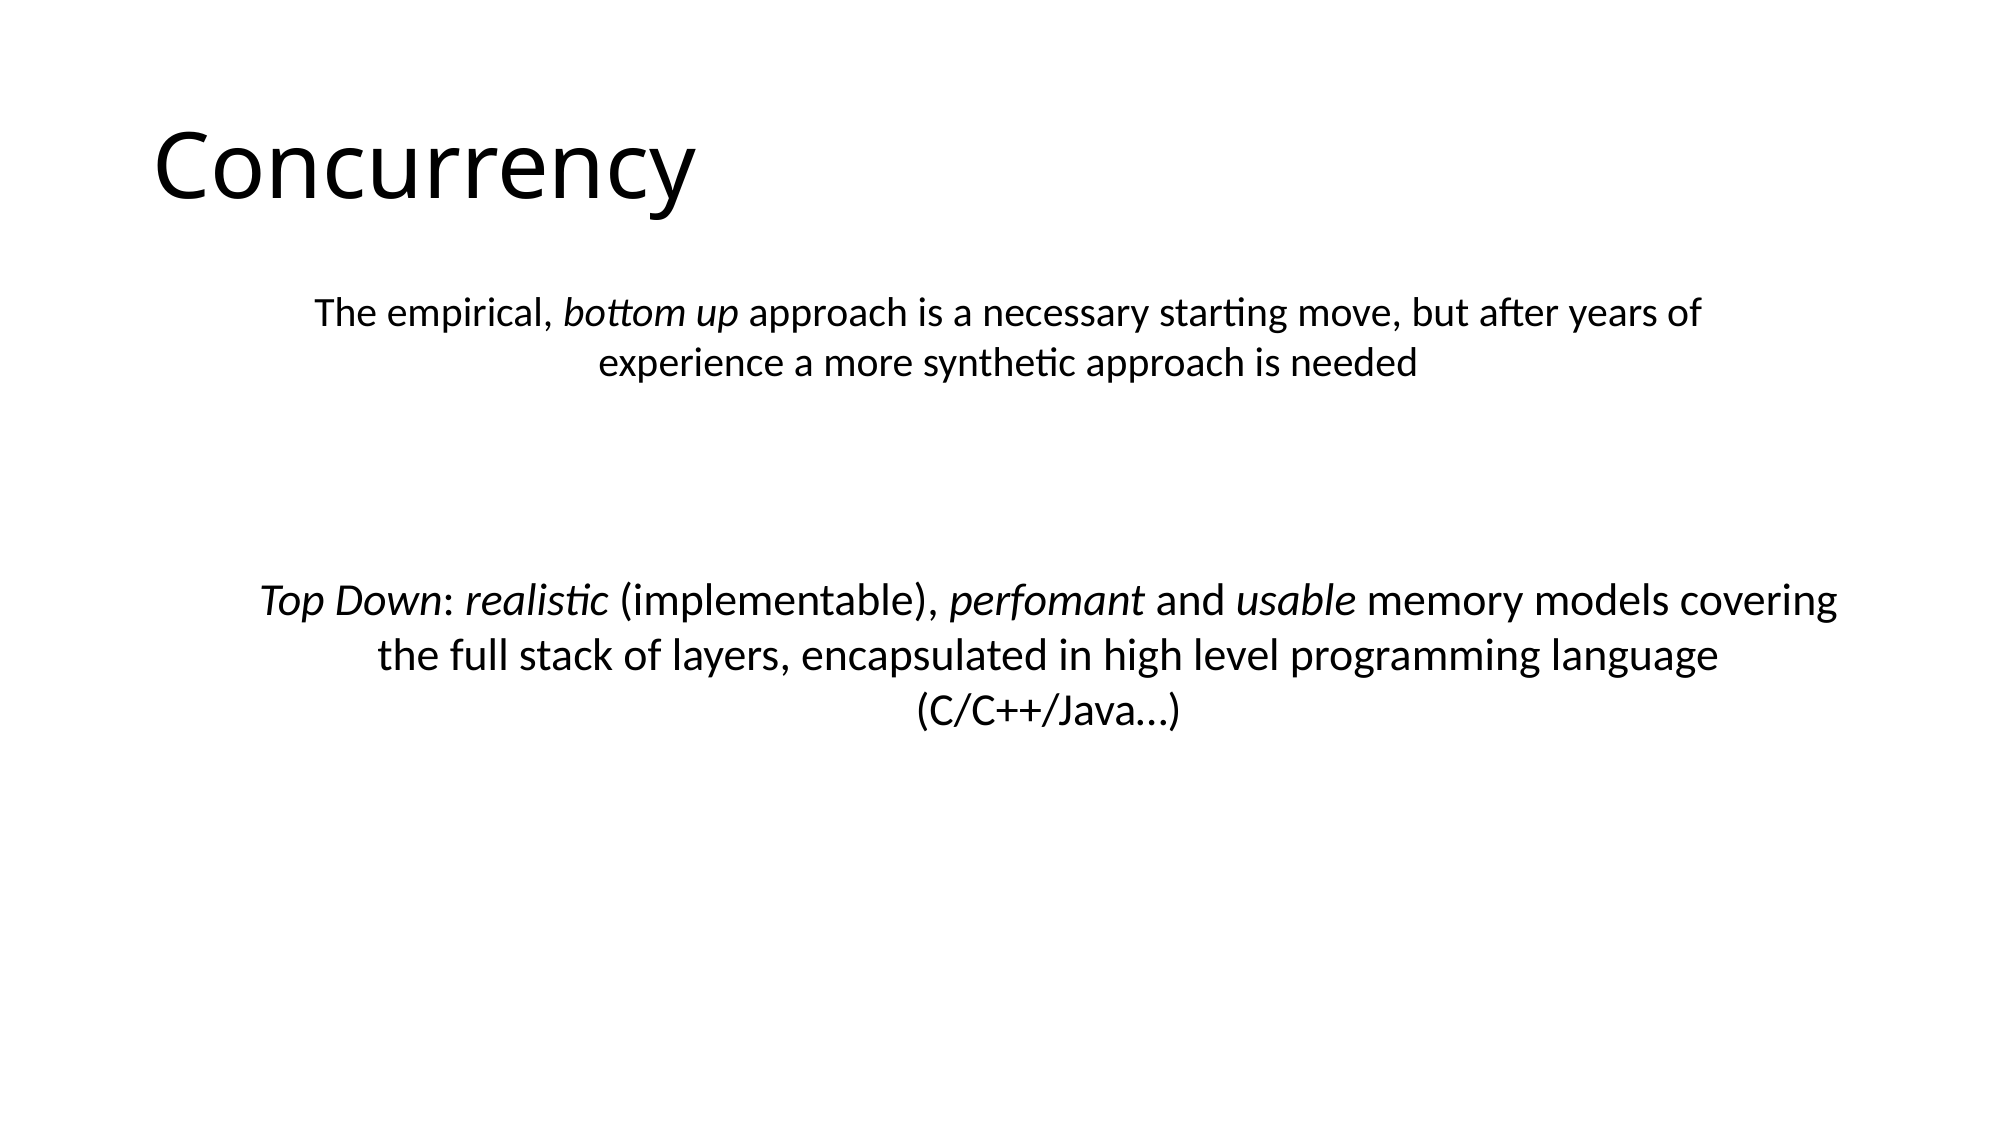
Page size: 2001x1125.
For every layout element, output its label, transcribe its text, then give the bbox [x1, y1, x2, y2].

text_box Top Down: realistic (implementable), perfomant and usable memory models covering the full stack of layers, encapsulated in high level programming language (C/C++/Java…) [234, 562, 1863, 743]
title Concurrency [137, 59, 1863, 278]
text_box The empirical, bottom up approach is a necessary starting move, but after years of experience a more synthetic approach is needed [266, 277, 1751, 393]
